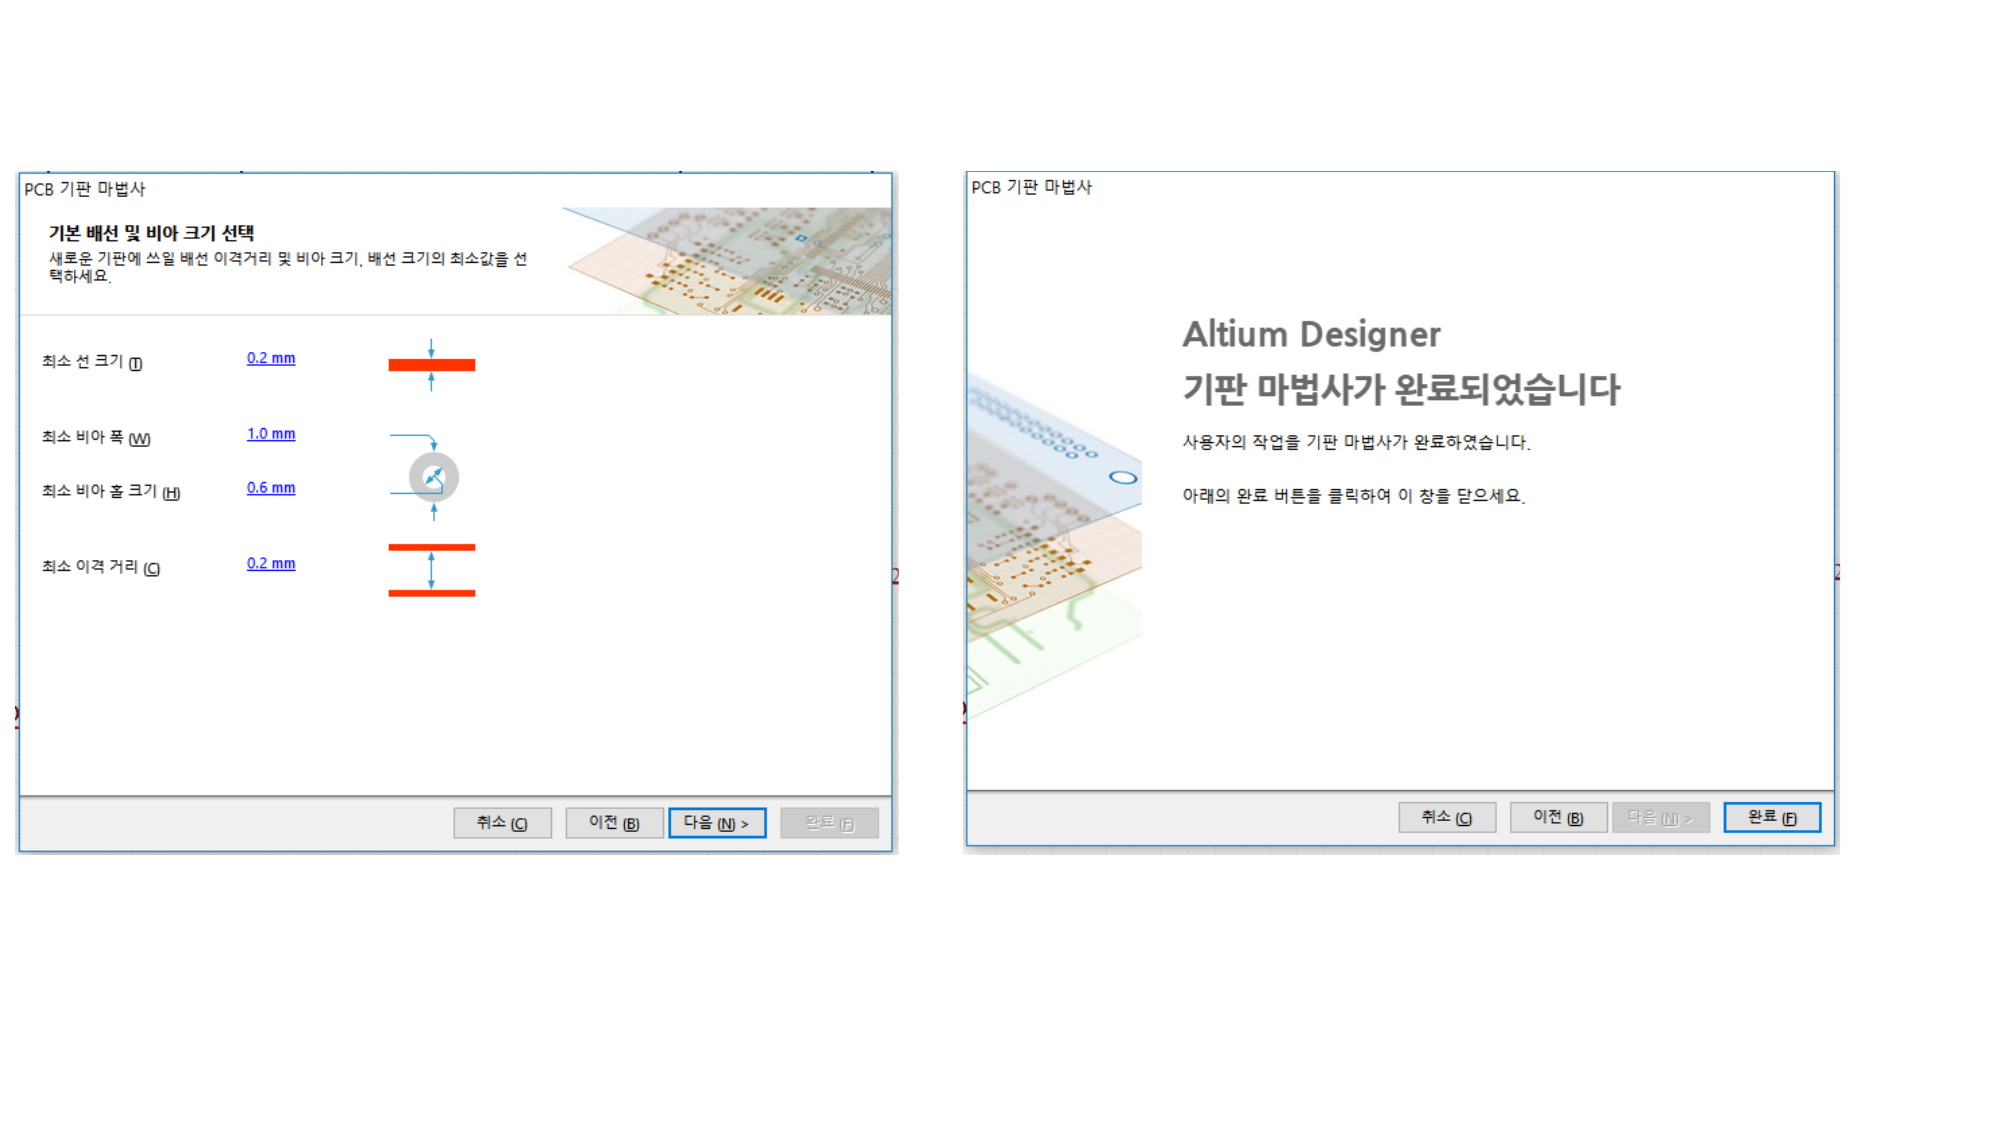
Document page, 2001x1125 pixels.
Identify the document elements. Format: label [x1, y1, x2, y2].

picture [14, 171, 899, 855]
picture [962, 171, 1841, 855]
